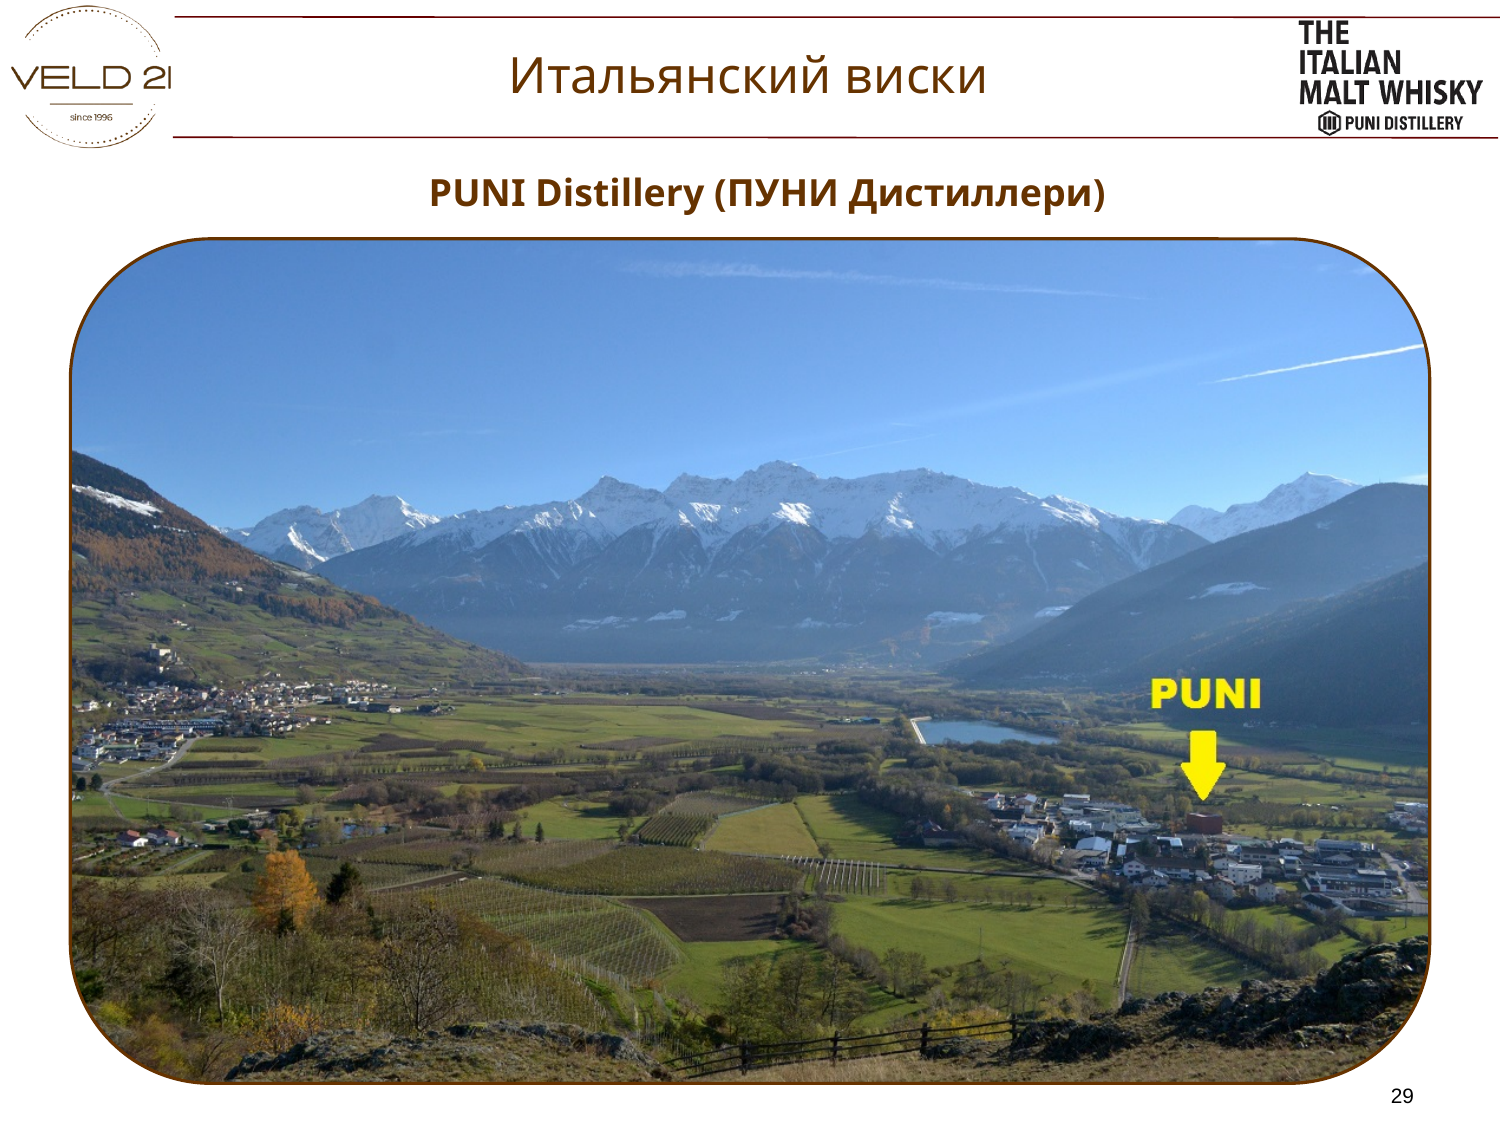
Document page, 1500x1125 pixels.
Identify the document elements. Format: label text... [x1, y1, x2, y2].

list PUNI Distillery (ПУНИ Дистиллери) [58, 162, 1477, 223]
picture [1288, 11, 1494, 144]
text_box Итальянский виски [41, 19, 1283, 138]
picture [70, 238, 1430, 1084]
picture [9, 5, 171, 149]
